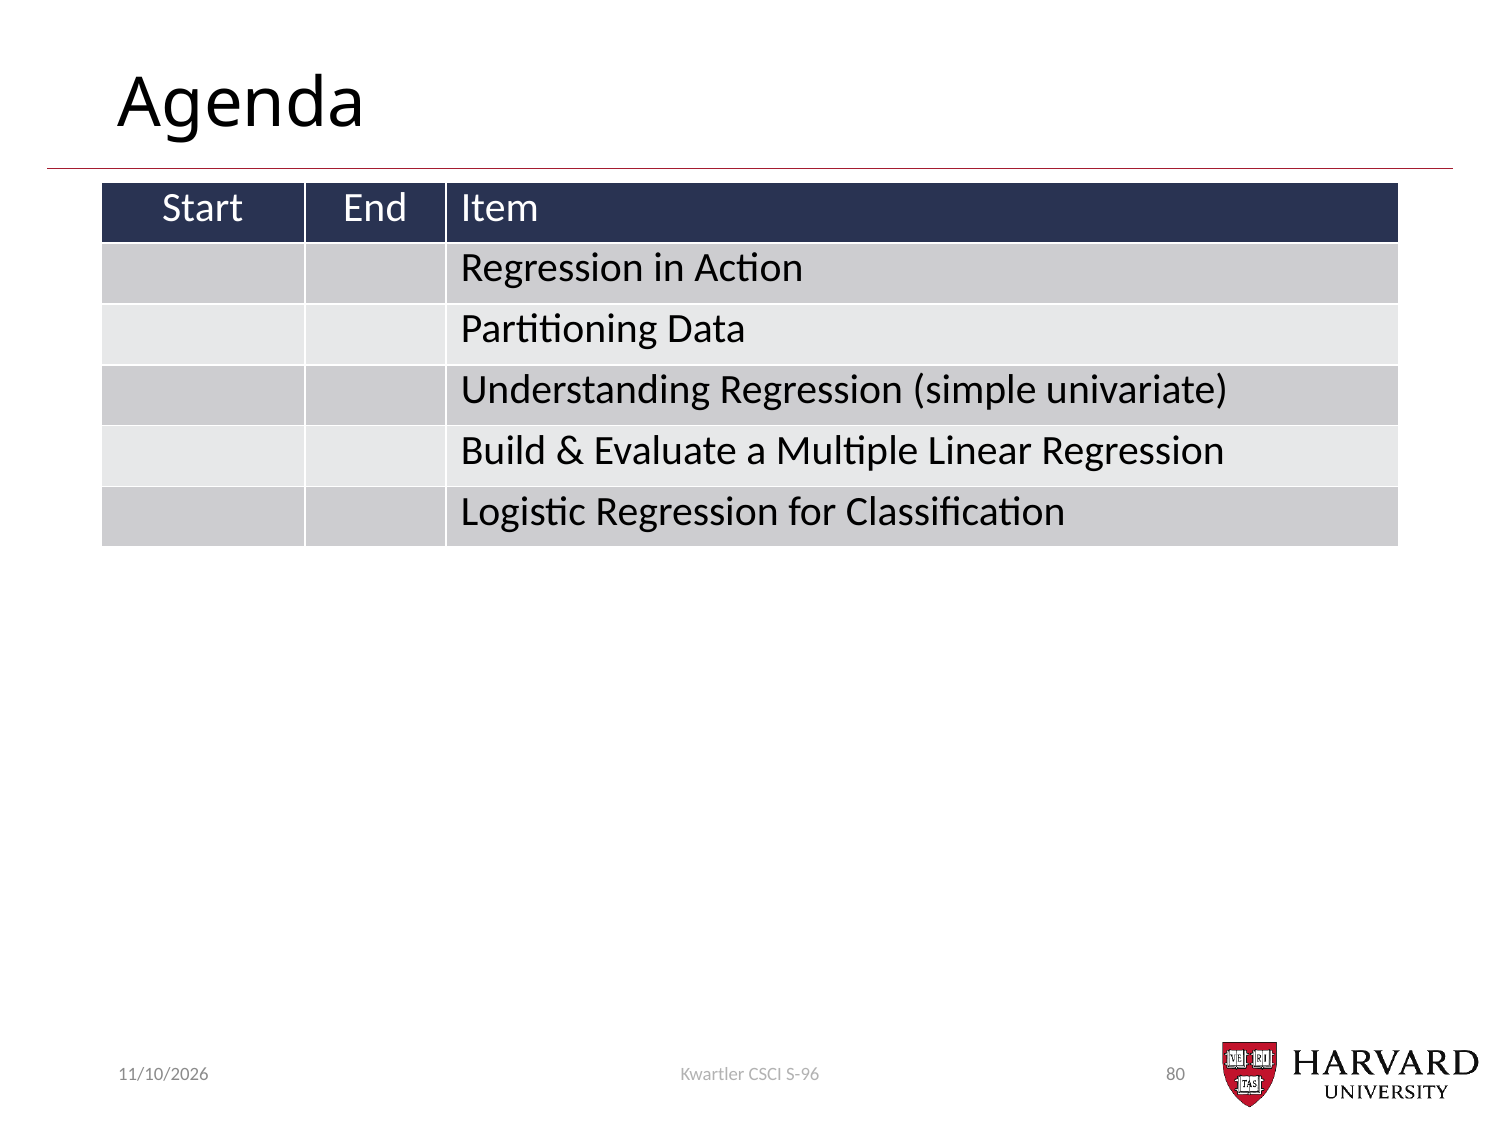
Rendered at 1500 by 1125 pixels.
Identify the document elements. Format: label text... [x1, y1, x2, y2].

table_header End [306, 183, 445, 242]
table_header Start [102, 183, 304, 242]
slide_number 80 [1059, 1042, 1200, 1103]
table_cell Regression in Action [447, 244, 1398, 303]
table_cell [102, 426, 304, 486]
footer Kwartler CSCI S-96 [496, 1042, 1004, 1103]
table_cell Logistic Regression for Classification [447, 487, 1398, 546]
table_cell [306, 487, 445, 546]
title Agenda [103, 59, 1397, 157]
picture [1200, 1024, 1500, 1125]
table_header Item [447, 183, 1398, 242]
table_cell [102, 487, 304, 546]
table_cell Build & Evaluate a Multiple Linear Regression [447, 426, 1398, 486]
table_cell [102, 305, 304, 364]
table_cell [306, 305, 445, 364]
table_cell [306, 426, 445, 486]
table_cell Partitioning Data [447, 305, 1398, 364]
table_cell [102, 366, 304, 425]
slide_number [103, 1042, 441, 1103]
table_cell [306, 244, 445, 303]
table_cell [306, 366, 445, 425]
table_cell Understanding Regression (simple univariate) [447, 366, 1398, 425]
table_cell [102, 244, 304, 303]
